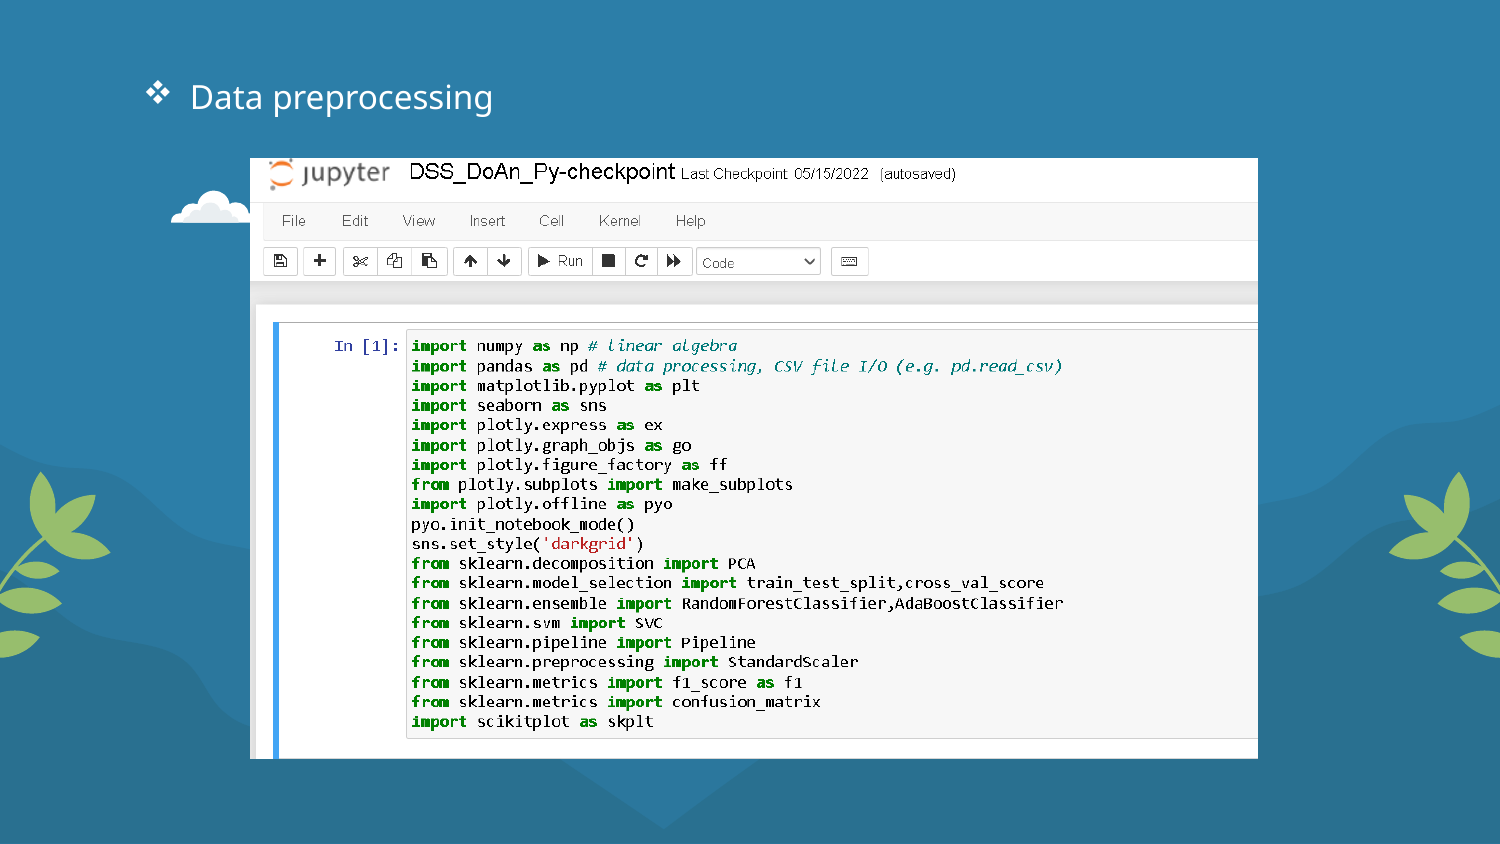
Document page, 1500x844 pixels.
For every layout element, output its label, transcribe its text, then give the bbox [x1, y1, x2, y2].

text_box Data preprocessing [128, 90, 615, 183]
picture [250, 158, 1258, 760]
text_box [170, 190, 245, 223]
